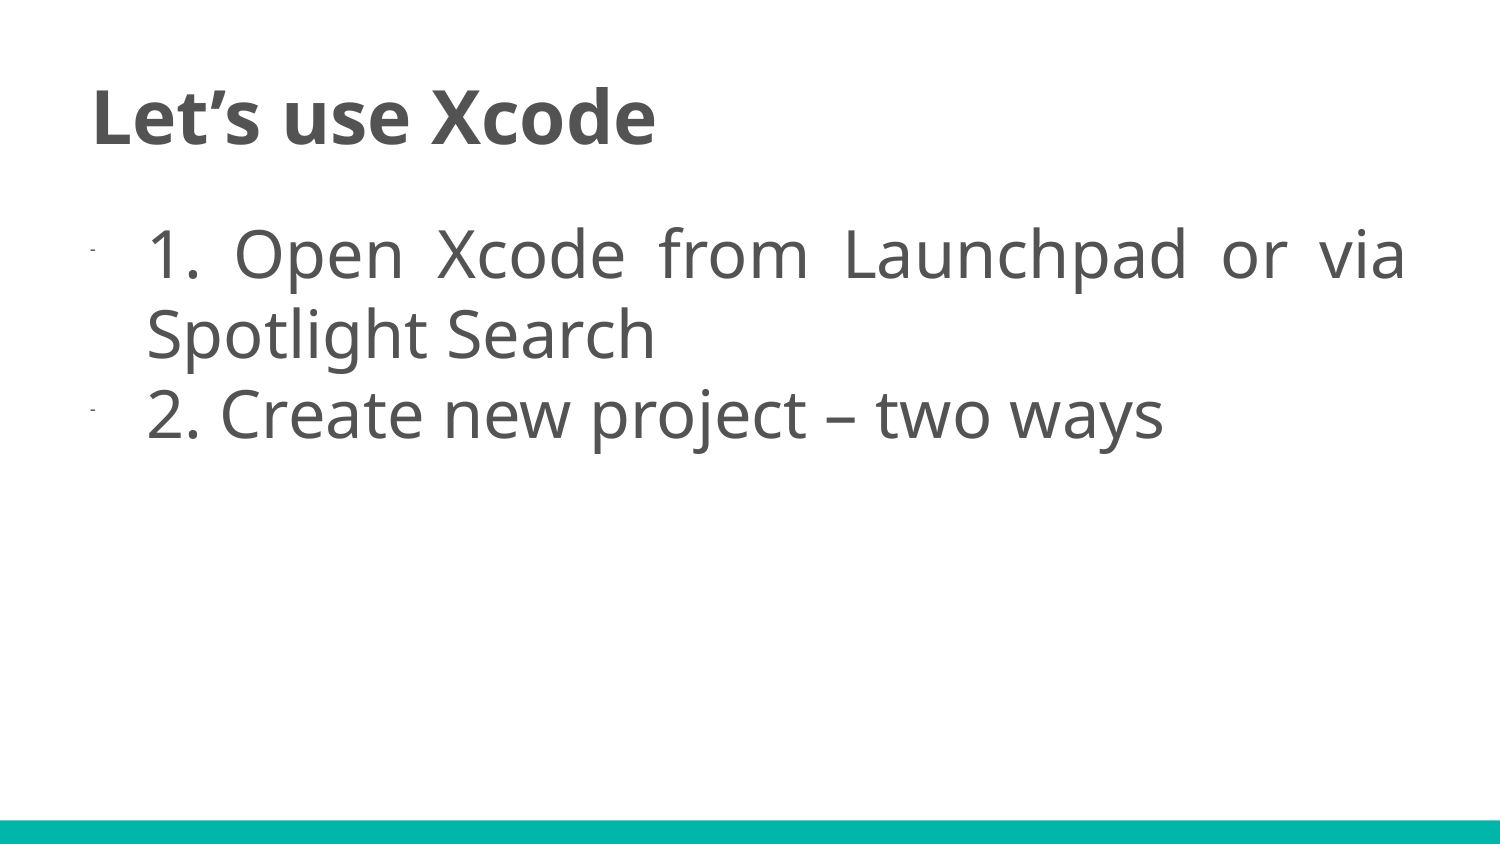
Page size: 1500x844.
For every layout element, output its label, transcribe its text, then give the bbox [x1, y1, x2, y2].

list 1. Open Xcode from Launchpad or via Spotlight Search 2. Create new project – two ways [75, 196, 1425, 808]
title Let’s use Xcode [75, 33, 1425, 175]
